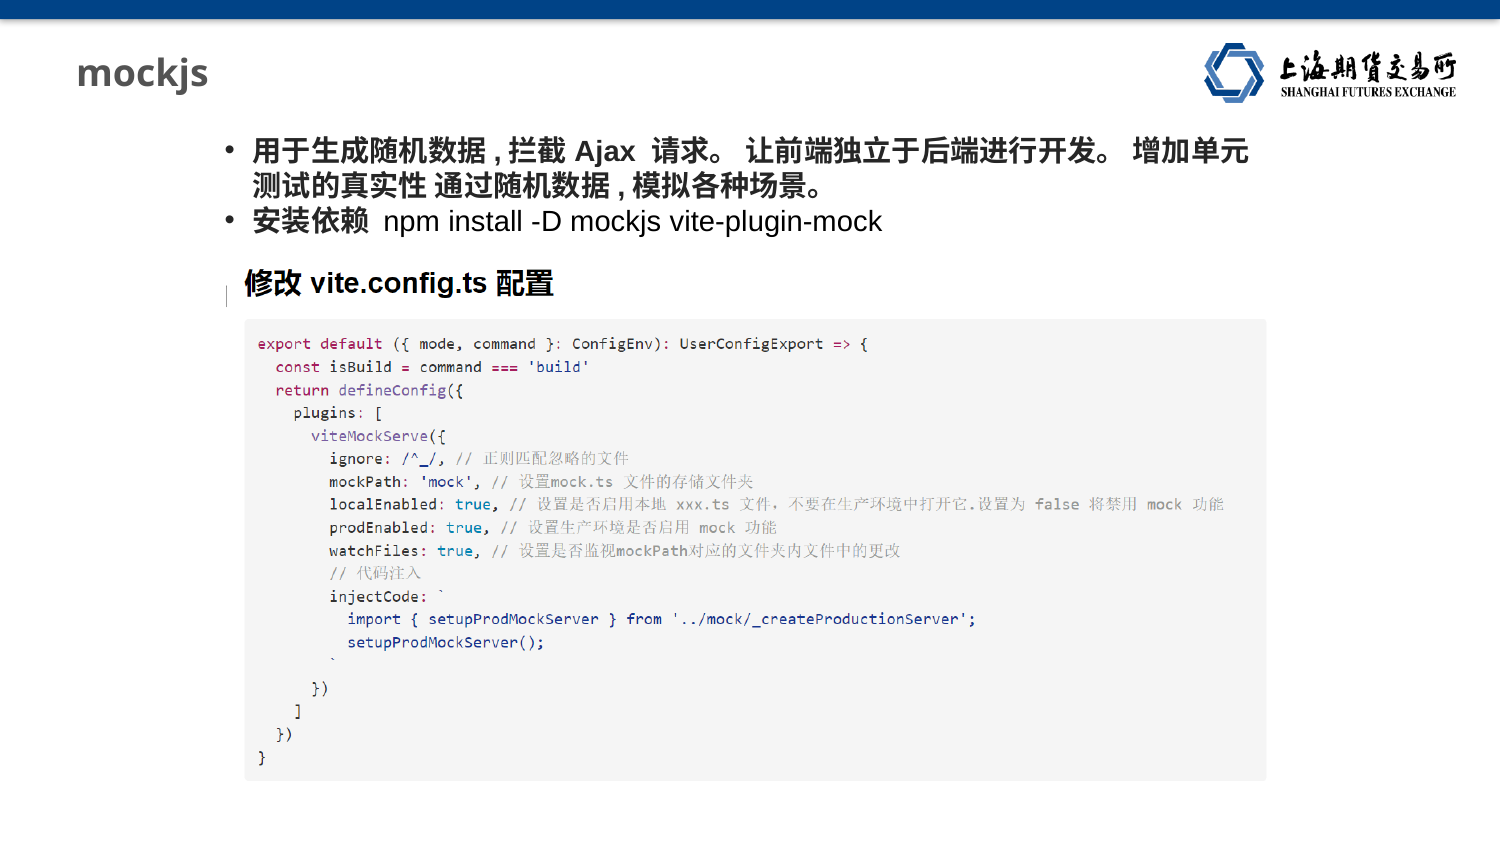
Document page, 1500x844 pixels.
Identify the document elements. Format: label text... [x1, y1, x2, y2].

picture [1203, 42, 1456, 103]
picture [227, 241, 1287, 794]
text_box 用于生成随机数据,拦截Ajax 请求。 让前端独立于后端进行开发。 增加单元测试的真实性 通过随机数据,模拟各种场景。 安装依赖 npm install -D mockjs vite-plugin-mock pnpm i -D vite-plugin-mock mockjs @types/mockjs [217, 124, 1283, 241]
text_box mockjs [68, 41, 678, 102]
text_box [0, 0, 1500, 20]
